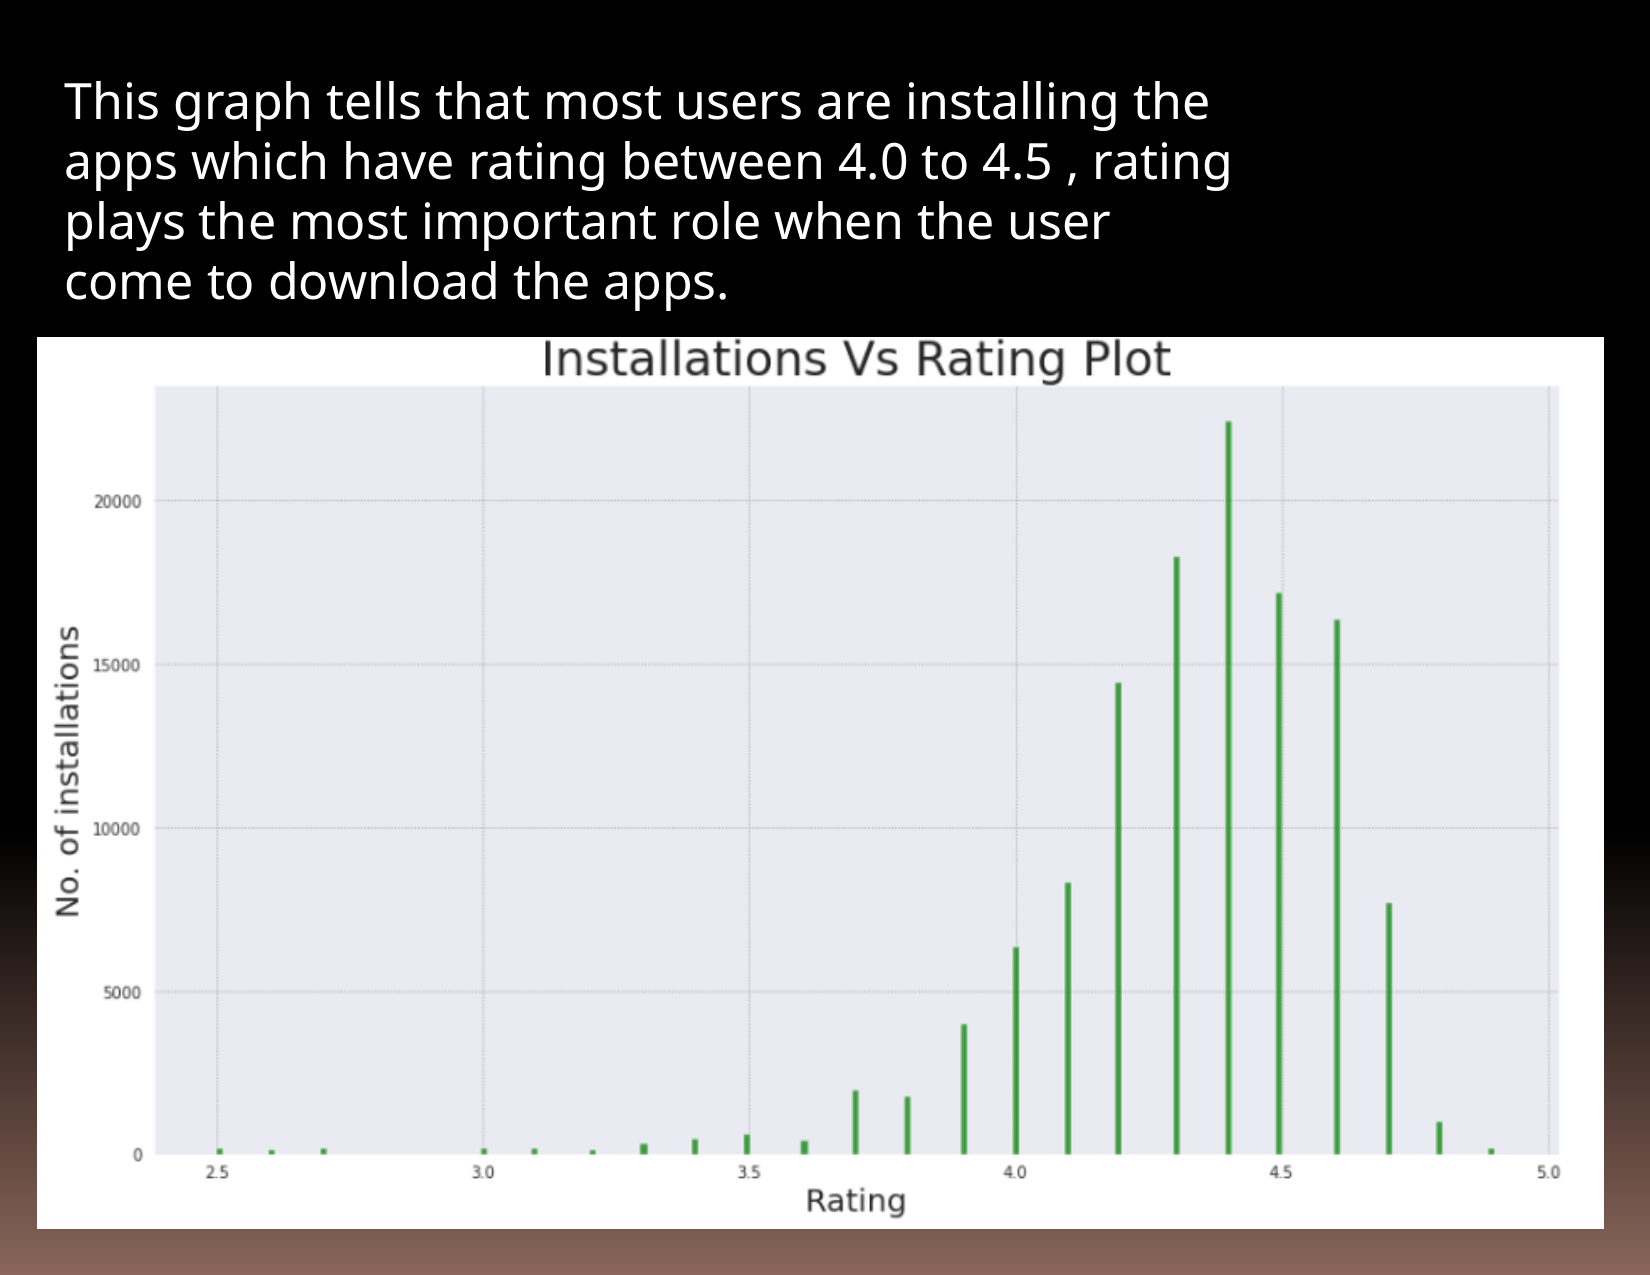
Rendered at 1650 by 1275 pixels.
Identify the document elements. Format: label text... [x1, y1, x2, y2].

picture [36, 337, 1604, 1229]
text_box This graph tells that most users are installing the apps which have rating between 4.0 to 4.5 , rating plays the most important role when the user come to download the apps. [49, 62, 1250, 318]
